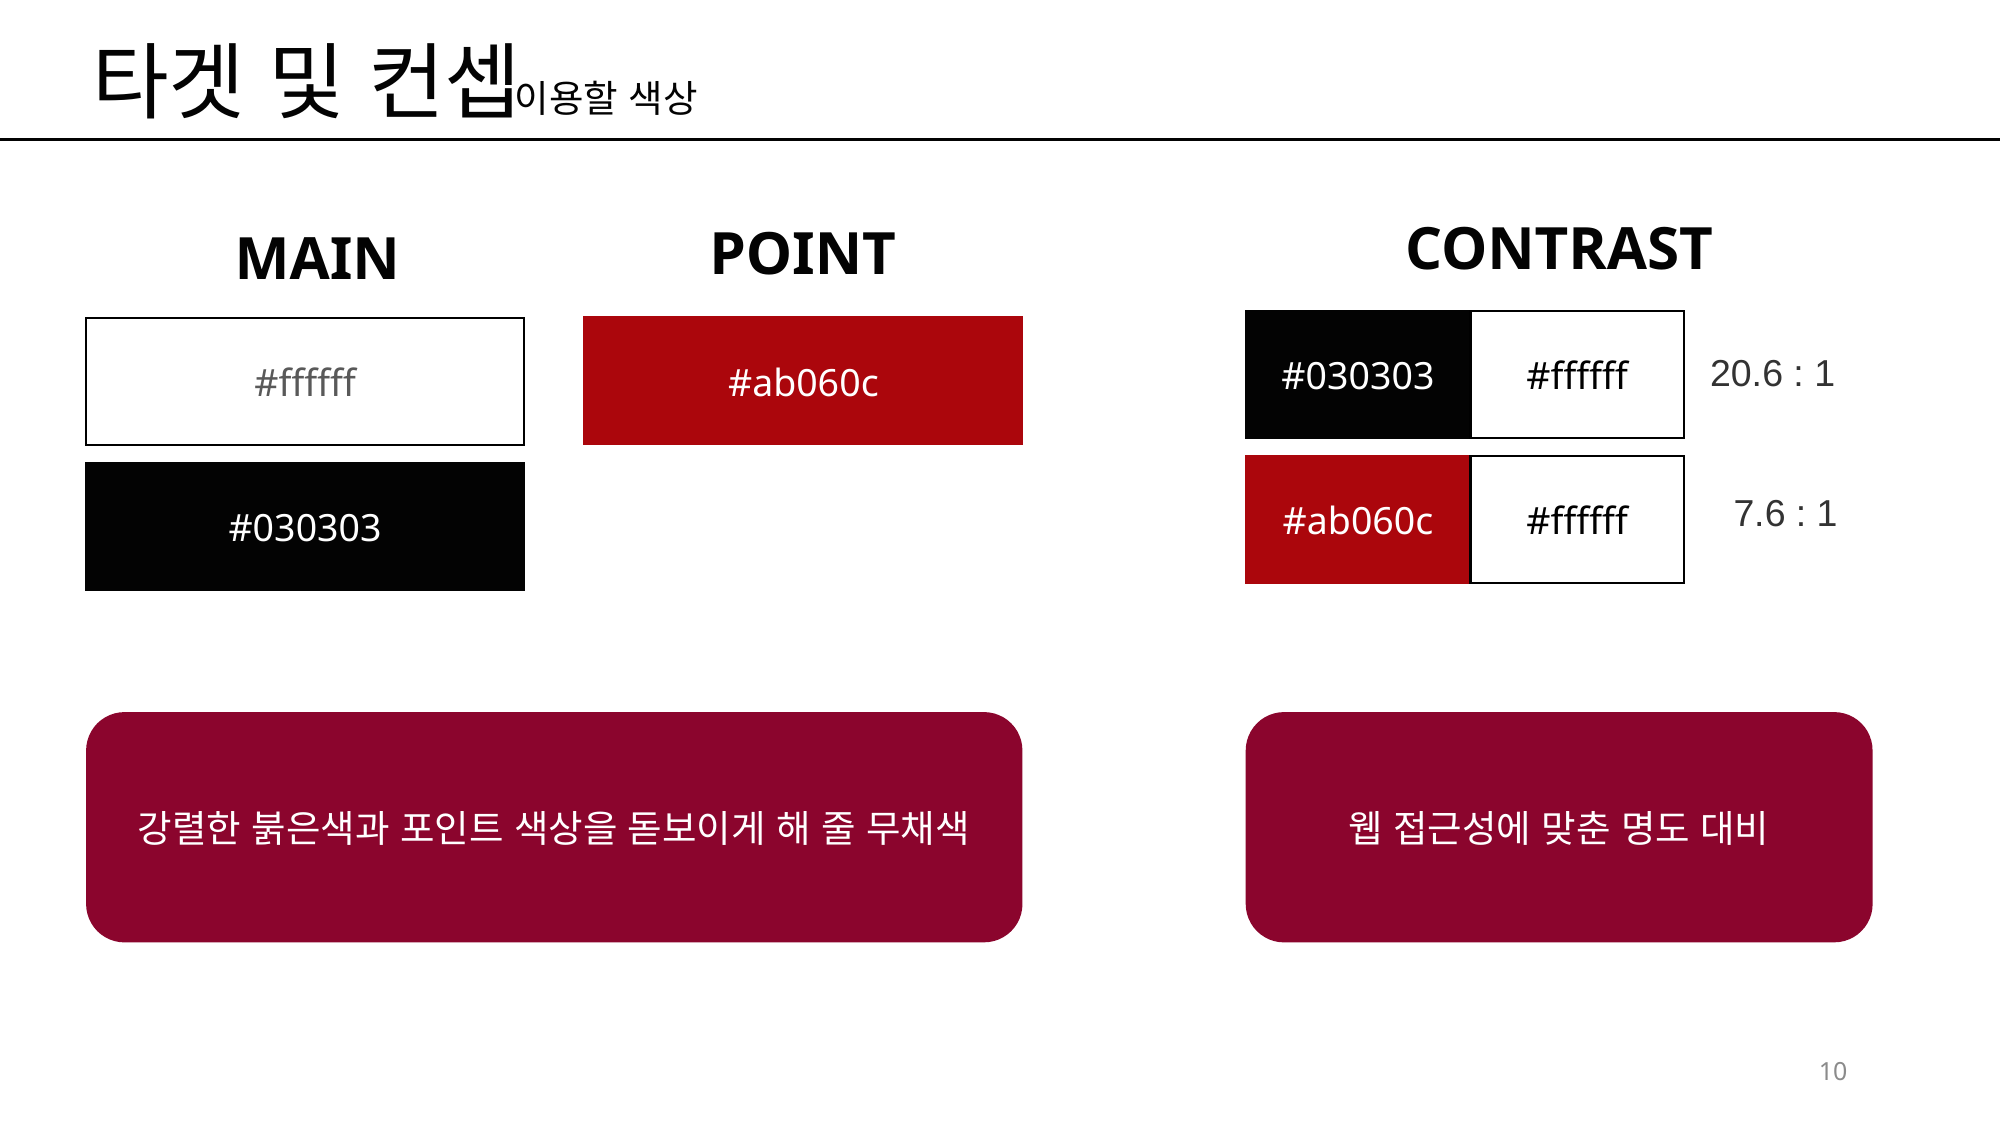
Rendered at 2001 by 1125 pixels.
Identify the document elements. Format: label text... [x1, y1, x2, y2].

text_box 타겟 및 컨셉 [77, 33, 537, 138]
text_box #ab060c [583, 316, 1023, 445]
text_box 이용할 색상 [500, 67, 1500, 128]
text_box 20.6 : 1 [1695, 341, 1884, 401]
text_box #ab060c [1245, 455, 1469, 584]
text_box 7.6 : 1 [1718, 480, 1908, 541]
slide_number 10 [1412, 1042, 1863, 1103]
text_box POINT [694, 208, 911, 294]
text_box #ffffff [1469, 310, 1685, 439]
text_box #ffffff [1469, 455, 1685, 584]
text_box 강렬한 붉은색과 포인트 색상을 돋보이게 해 줄 무채색 [85, 711, 1024, 944]
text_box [86, 213, 525, 590]
text_box 웹 접근성에 맞춘 명도 대비 [1244, 711, 1874, 944]
text_box #030303 [1245, 310, 1469, 439]
text_box CONTRAST [1390, 204, 1728, 289]
